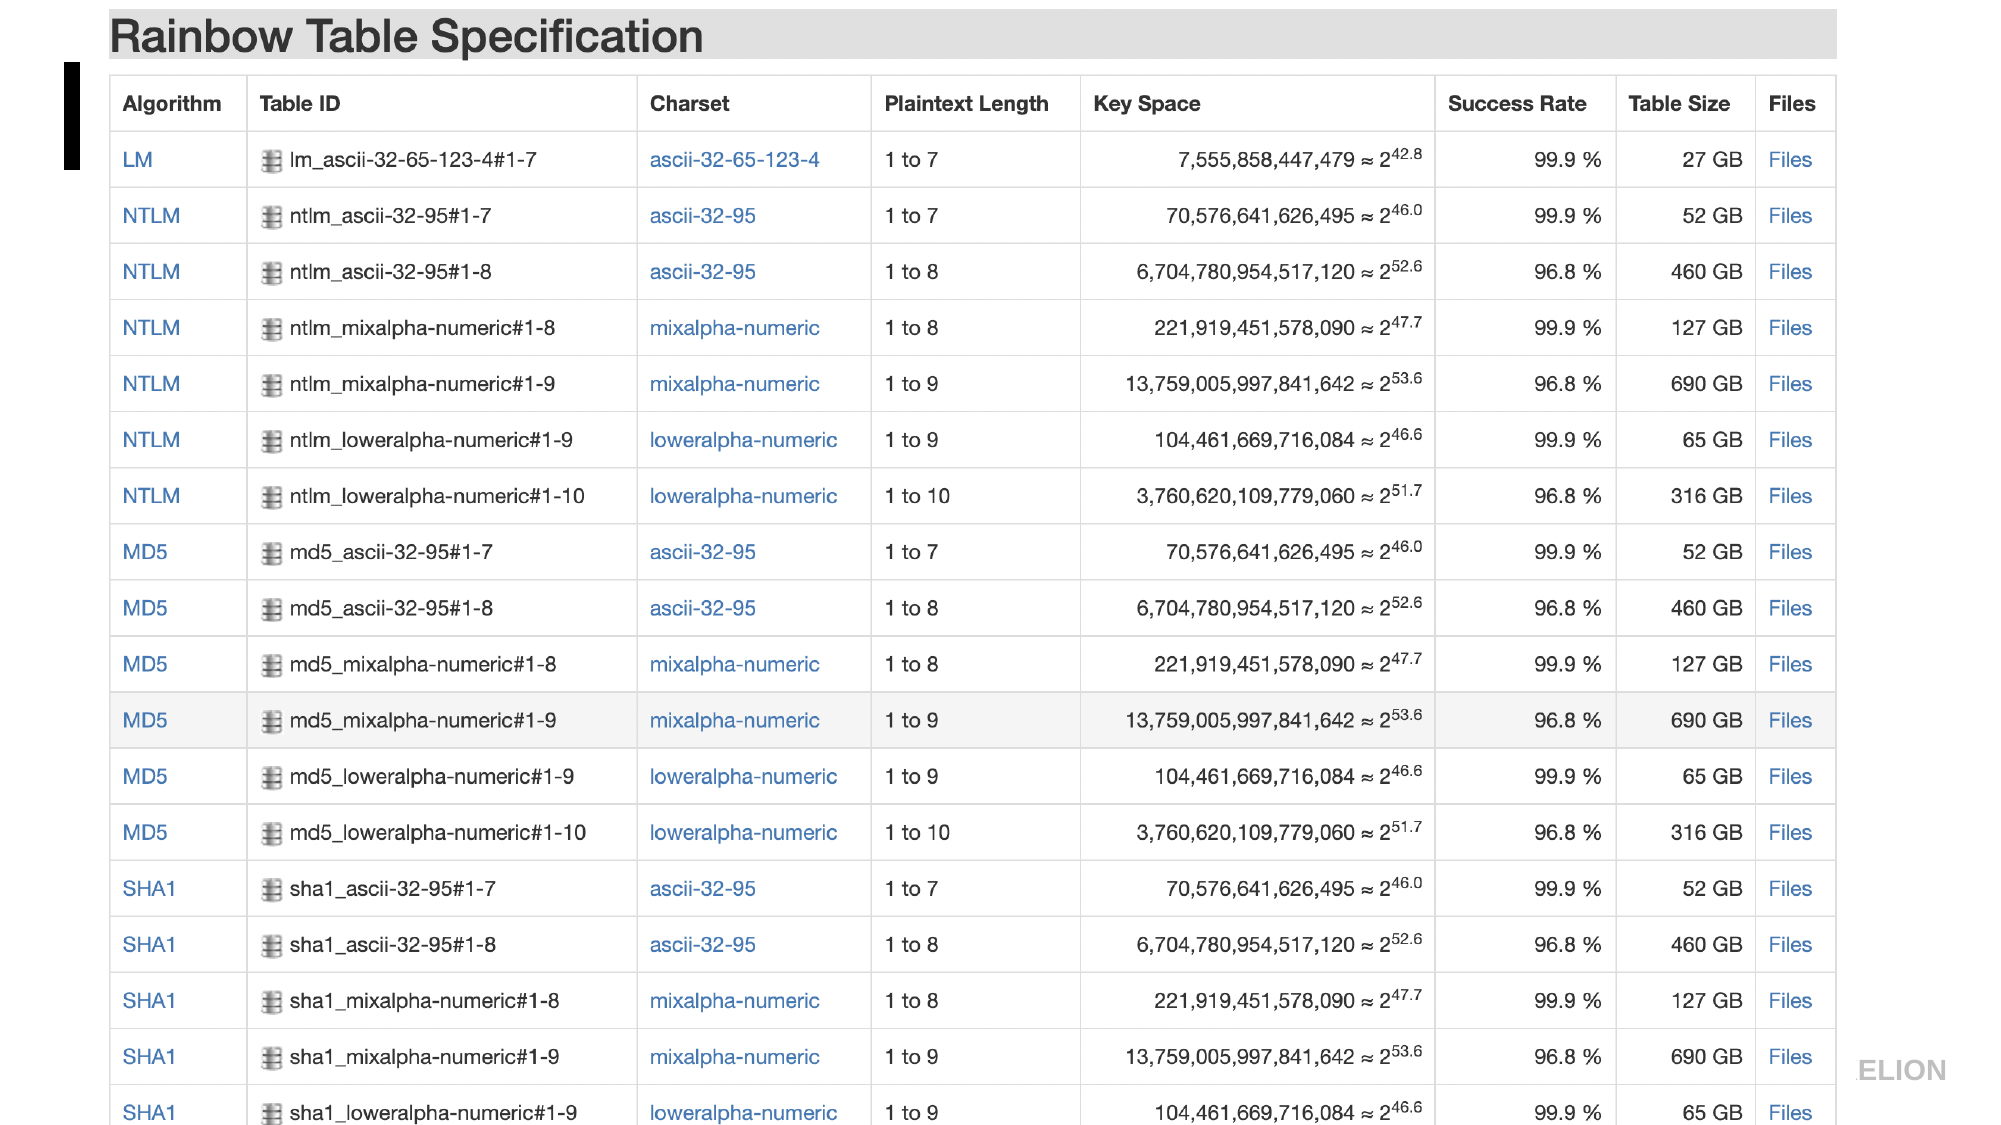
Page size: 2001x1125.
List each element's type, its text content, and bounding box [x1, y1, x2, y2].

text_box [64, 63, 80, 170]
text_box NEXT X LIKELION [1861, 1044, 1965, 1095]
picture [95, 0, 1856, 1125]
